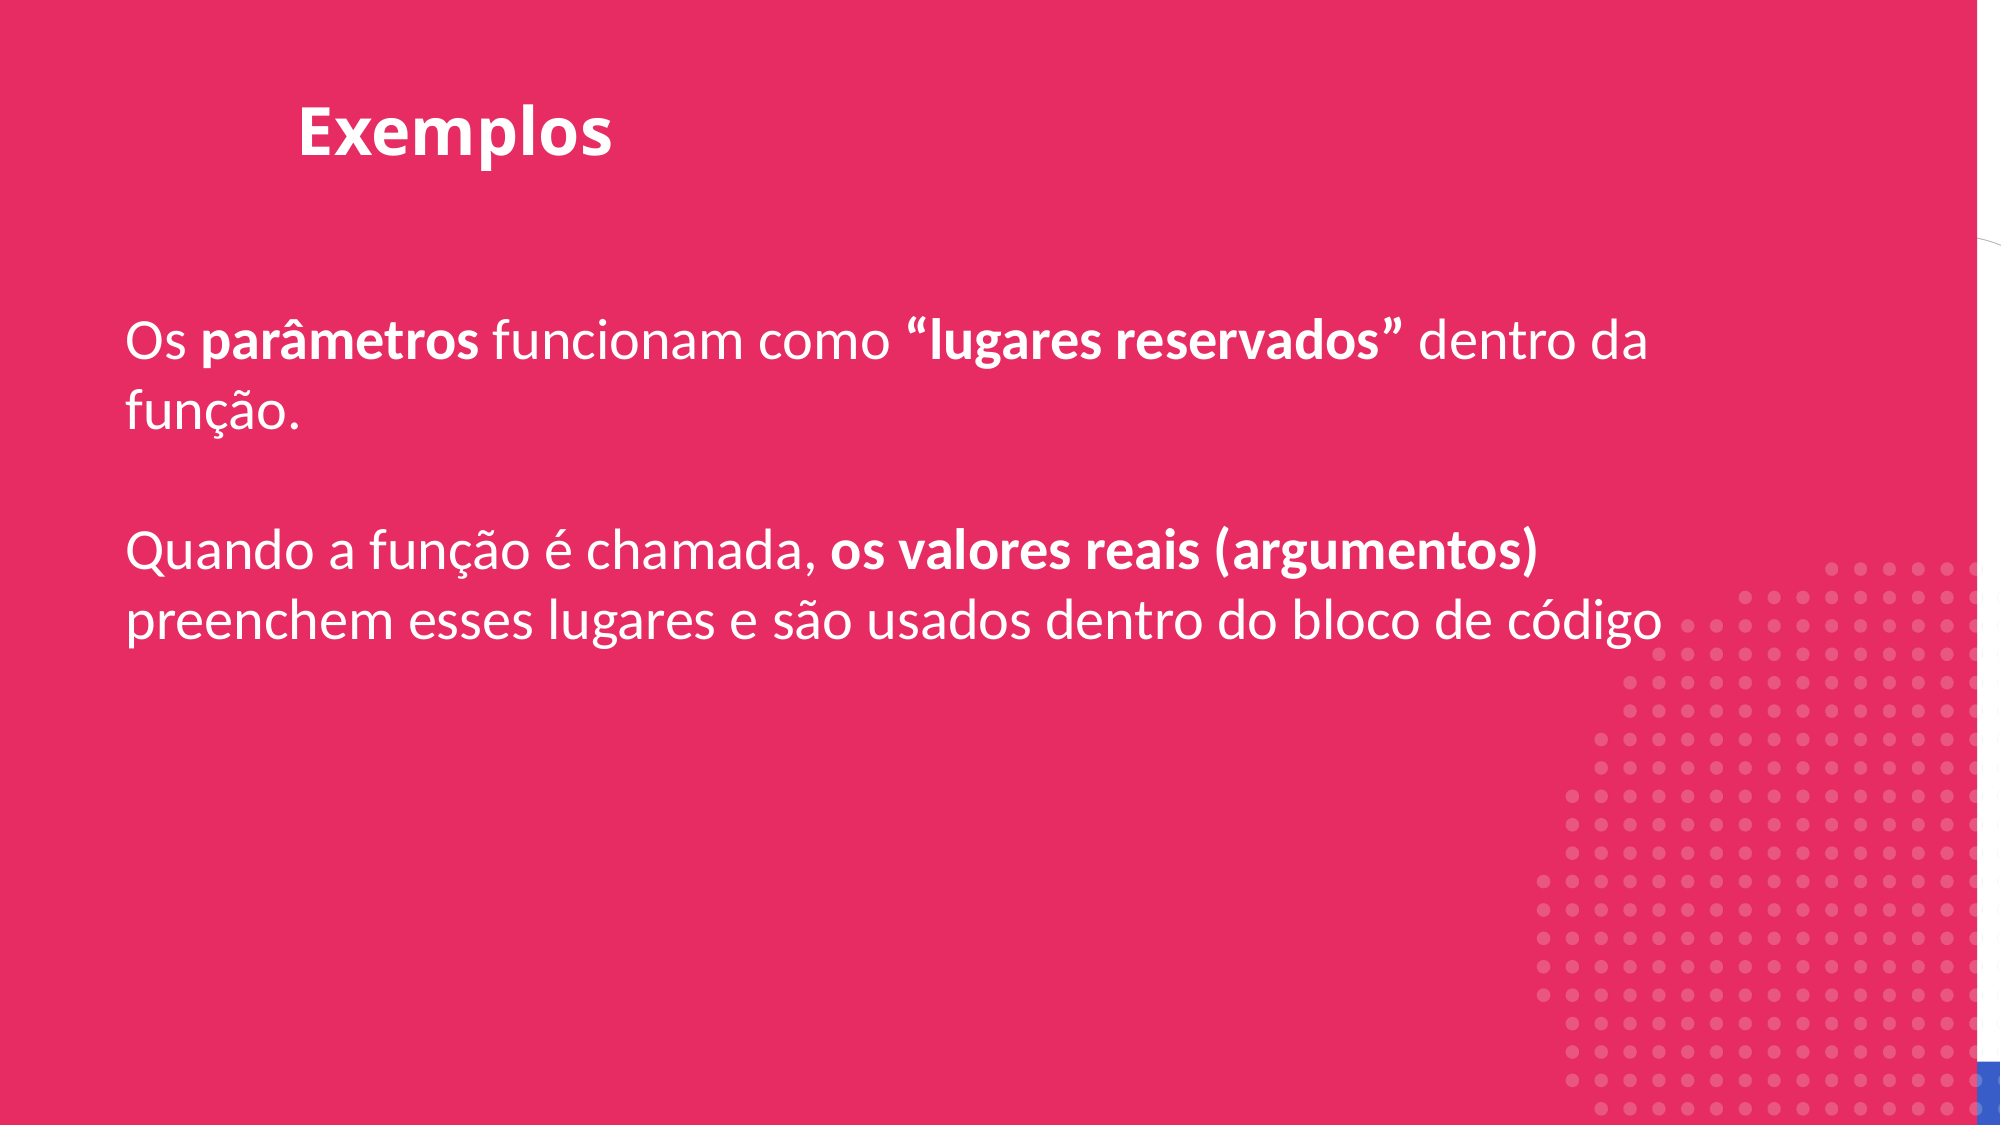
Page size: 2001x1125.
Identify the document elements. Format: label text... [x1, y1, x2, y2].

picture [1536, 562, 2000, 1125]
text_box Exemplos [281, 81, 1844, 177]
text_box [0, 0, 1978, 1125]
text_box Os parâmetros funcionam como “lugares reservados” dentro da função. Quando a função é chamada, os valores reais (argumentos) preenchem esses lugares e são usados dentro do bloco de código [110, 293, 1795, 799]
